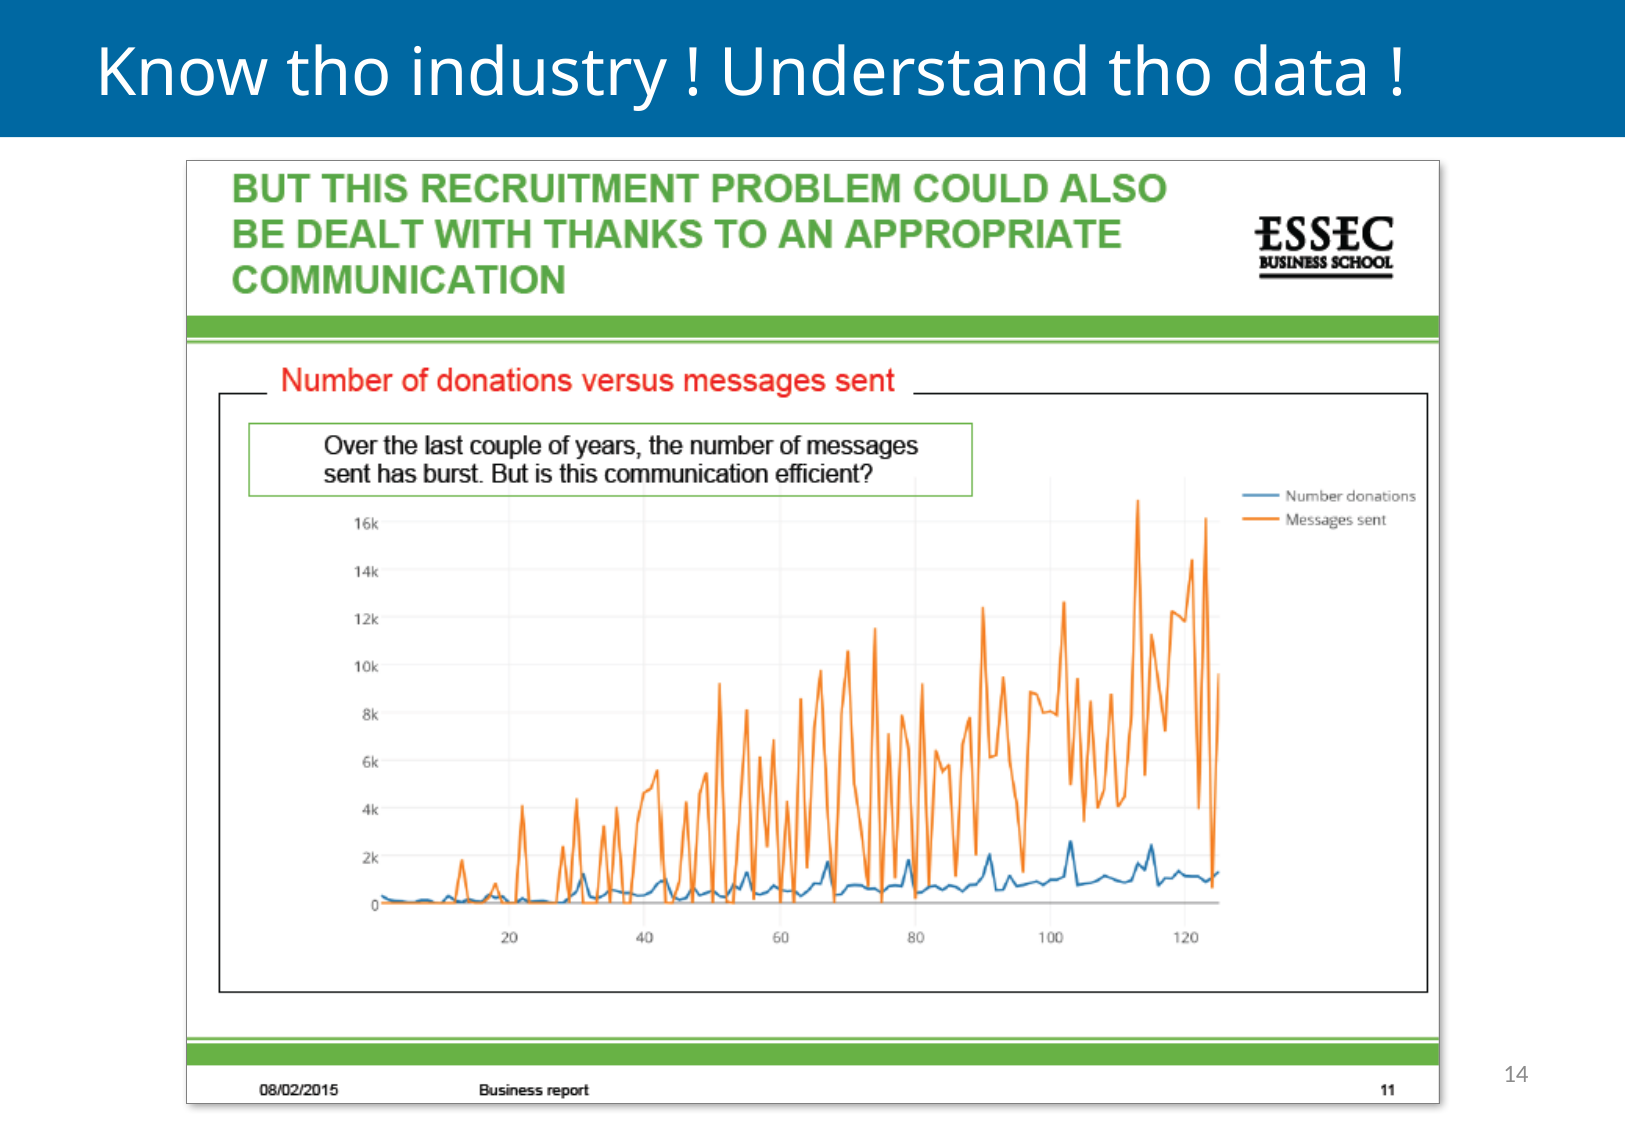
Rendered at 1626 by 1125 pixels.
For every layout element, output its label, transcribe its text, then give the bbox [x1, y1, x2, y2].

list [185, 160, 1439, 1103]
slide_number 14 [1444, 1042, 1544, 1103]
title Know tho industry ! Understand tho data ! [80, 0, 1543, 138]
